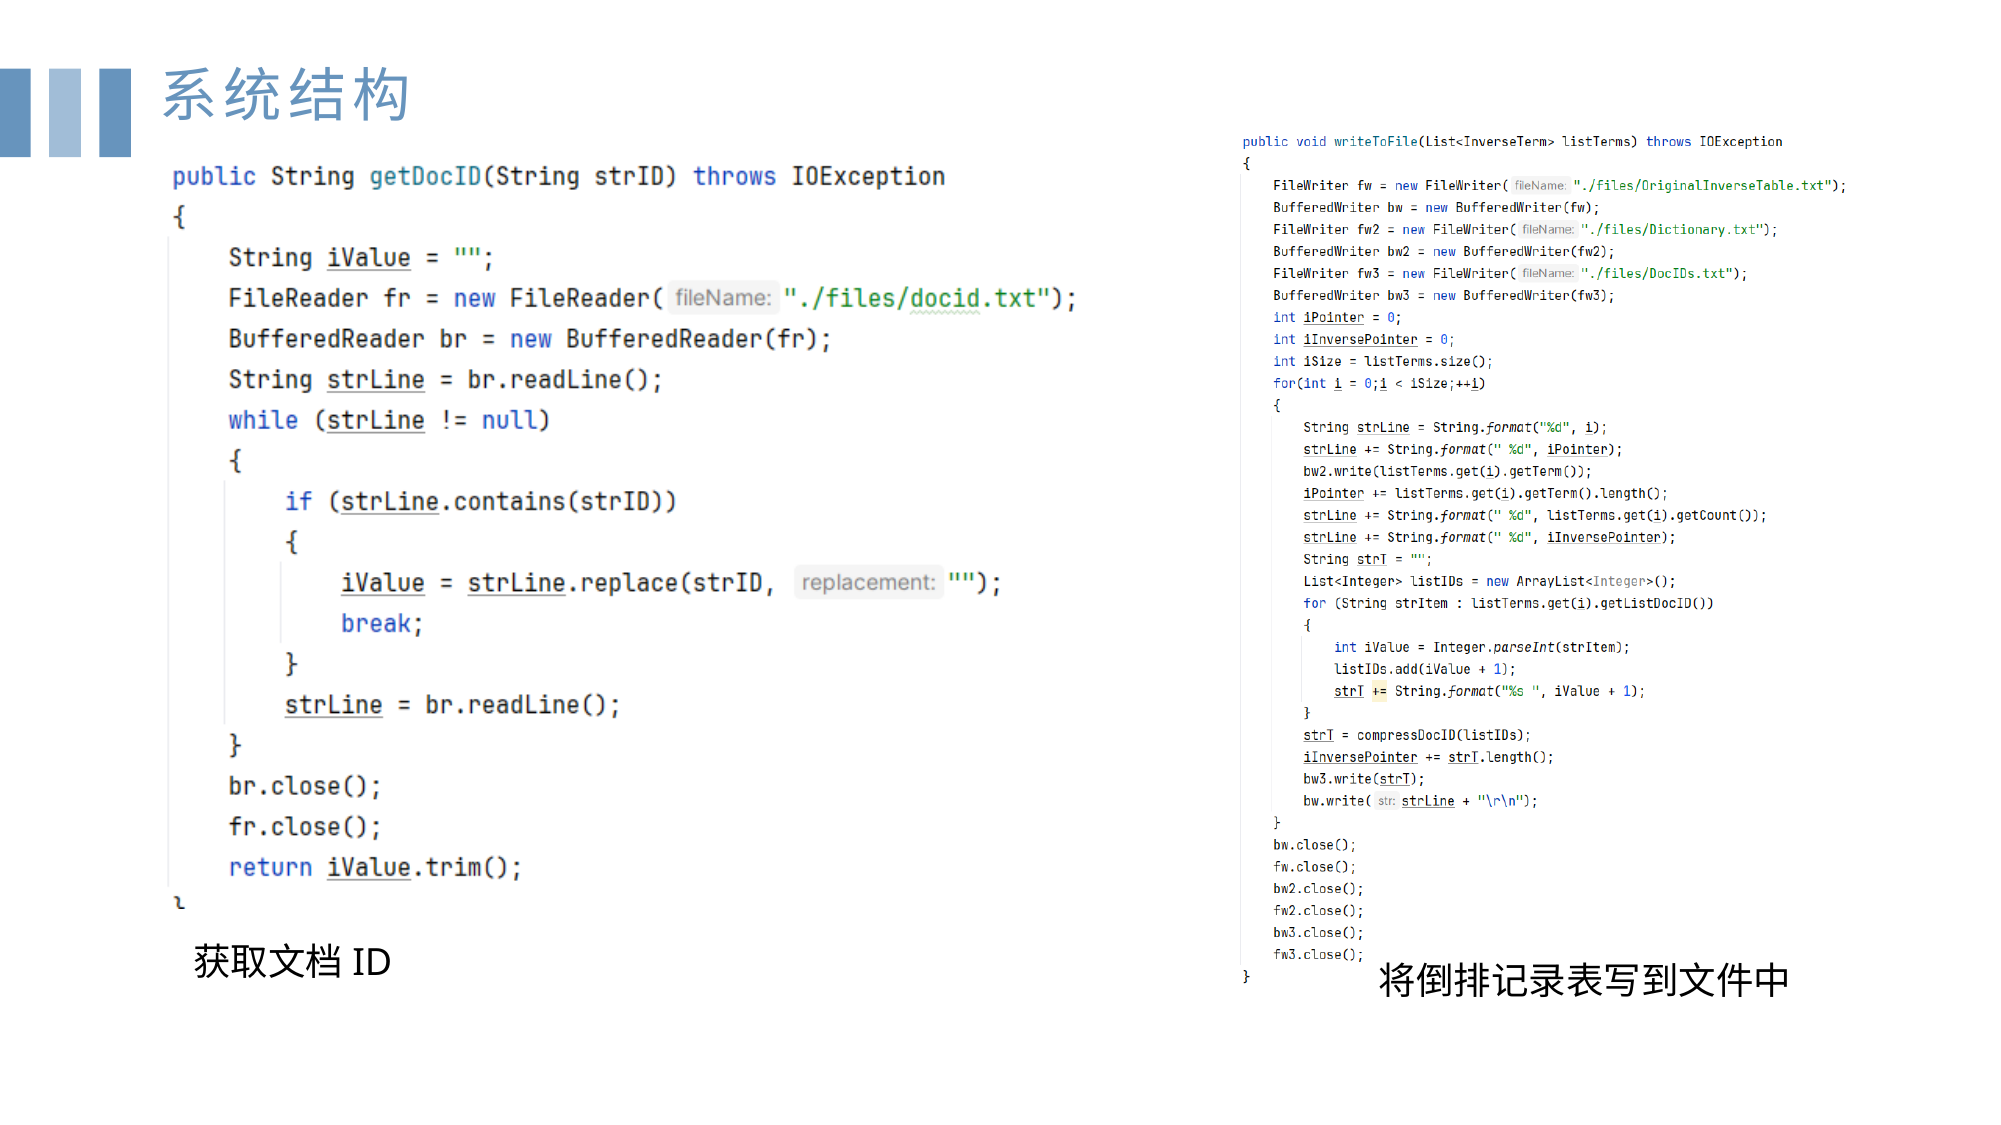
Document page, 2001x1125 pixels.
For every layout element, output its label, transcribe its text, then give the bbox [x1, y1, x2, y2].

text_box 将倒排记录表写到文件中 [1363, 949, 2000, 1010]
text_box [98, 68, 132, 158]
text_box 系统结构 [144, 50, 1417, 136]
picture [138, 157, 1107, 909]
text_box 获取文档ID [178, 930, 1179, 991]
picture [1233, 135, 1866, 991]
text_box [48, 68, 82, 158]
text_box [0, 68, 32, 158]
